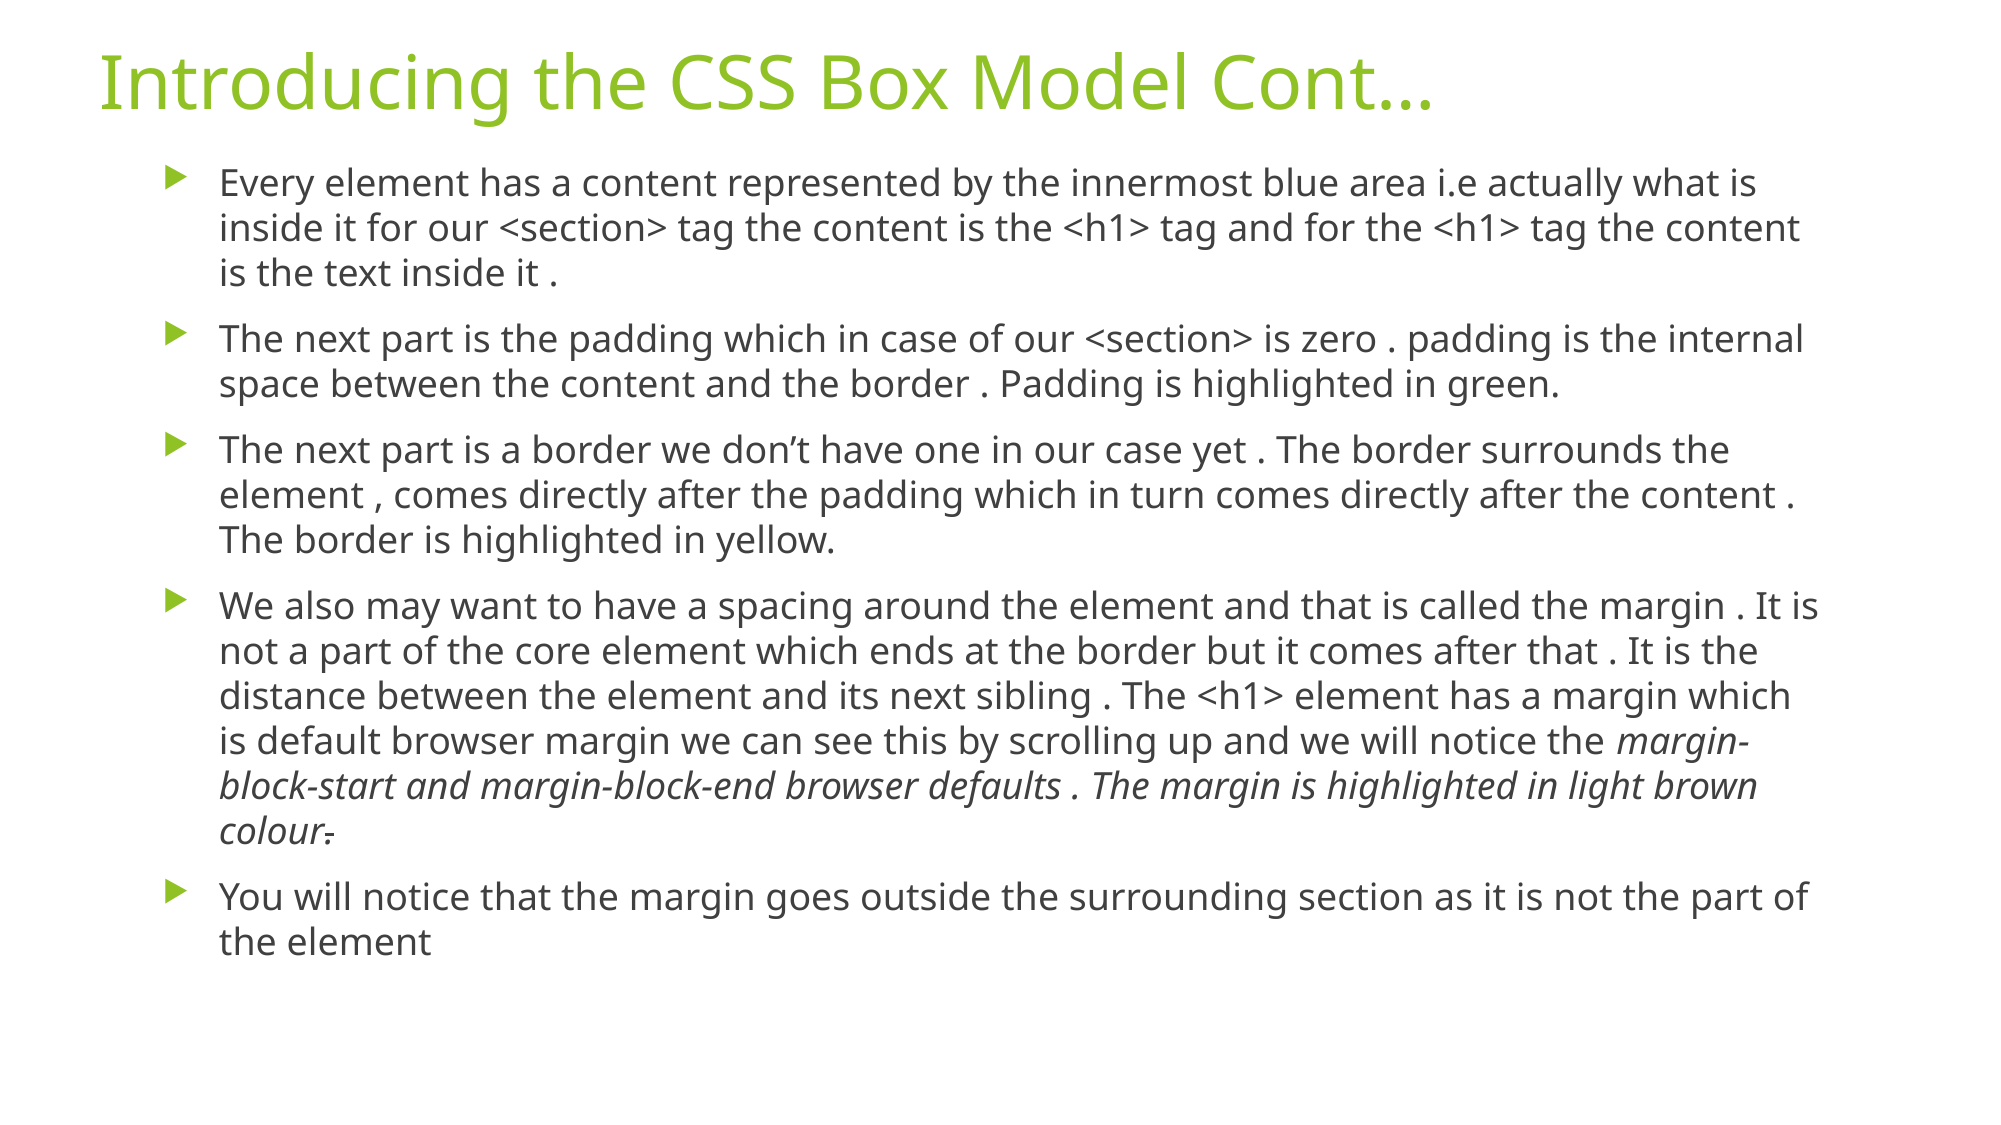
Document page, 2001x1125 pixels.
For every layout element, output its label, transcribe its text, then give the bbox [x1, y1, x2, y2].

title Introducing the CSS Box Model Cont… [84, 26, 1496, 138]
list Every element has a content represented by the innermost blue area i.e actually what is inside it for our <section> tag the content is the <h1> tag and for the <h1> tag the content is the text inside it . The next part is the padding which in case of our <section> is zero . padding is the internal space between the content and the border . Padding is highlighted in green. The next part is a border we don’t have one in our case yet . The border surrounds the element , comes directly after the padding which in turn comes directly after the content . The border is highlighted in yellow. We also may want to have a spacing around the element and that is called the margin . It is not a part of the core element which ends at the border but it comes after that . It is the distance between the element and its next sibling . The <h1> element has a margin which is default browser margin we can see this by scrolling up and we will notice the margin-block-start and margin-block-end browser defaults . The margin is highlighted in light brown colour. You will notice that the margin goes outside the surrounding section as it is not the part of the element [147, 151, 1846, 967]
